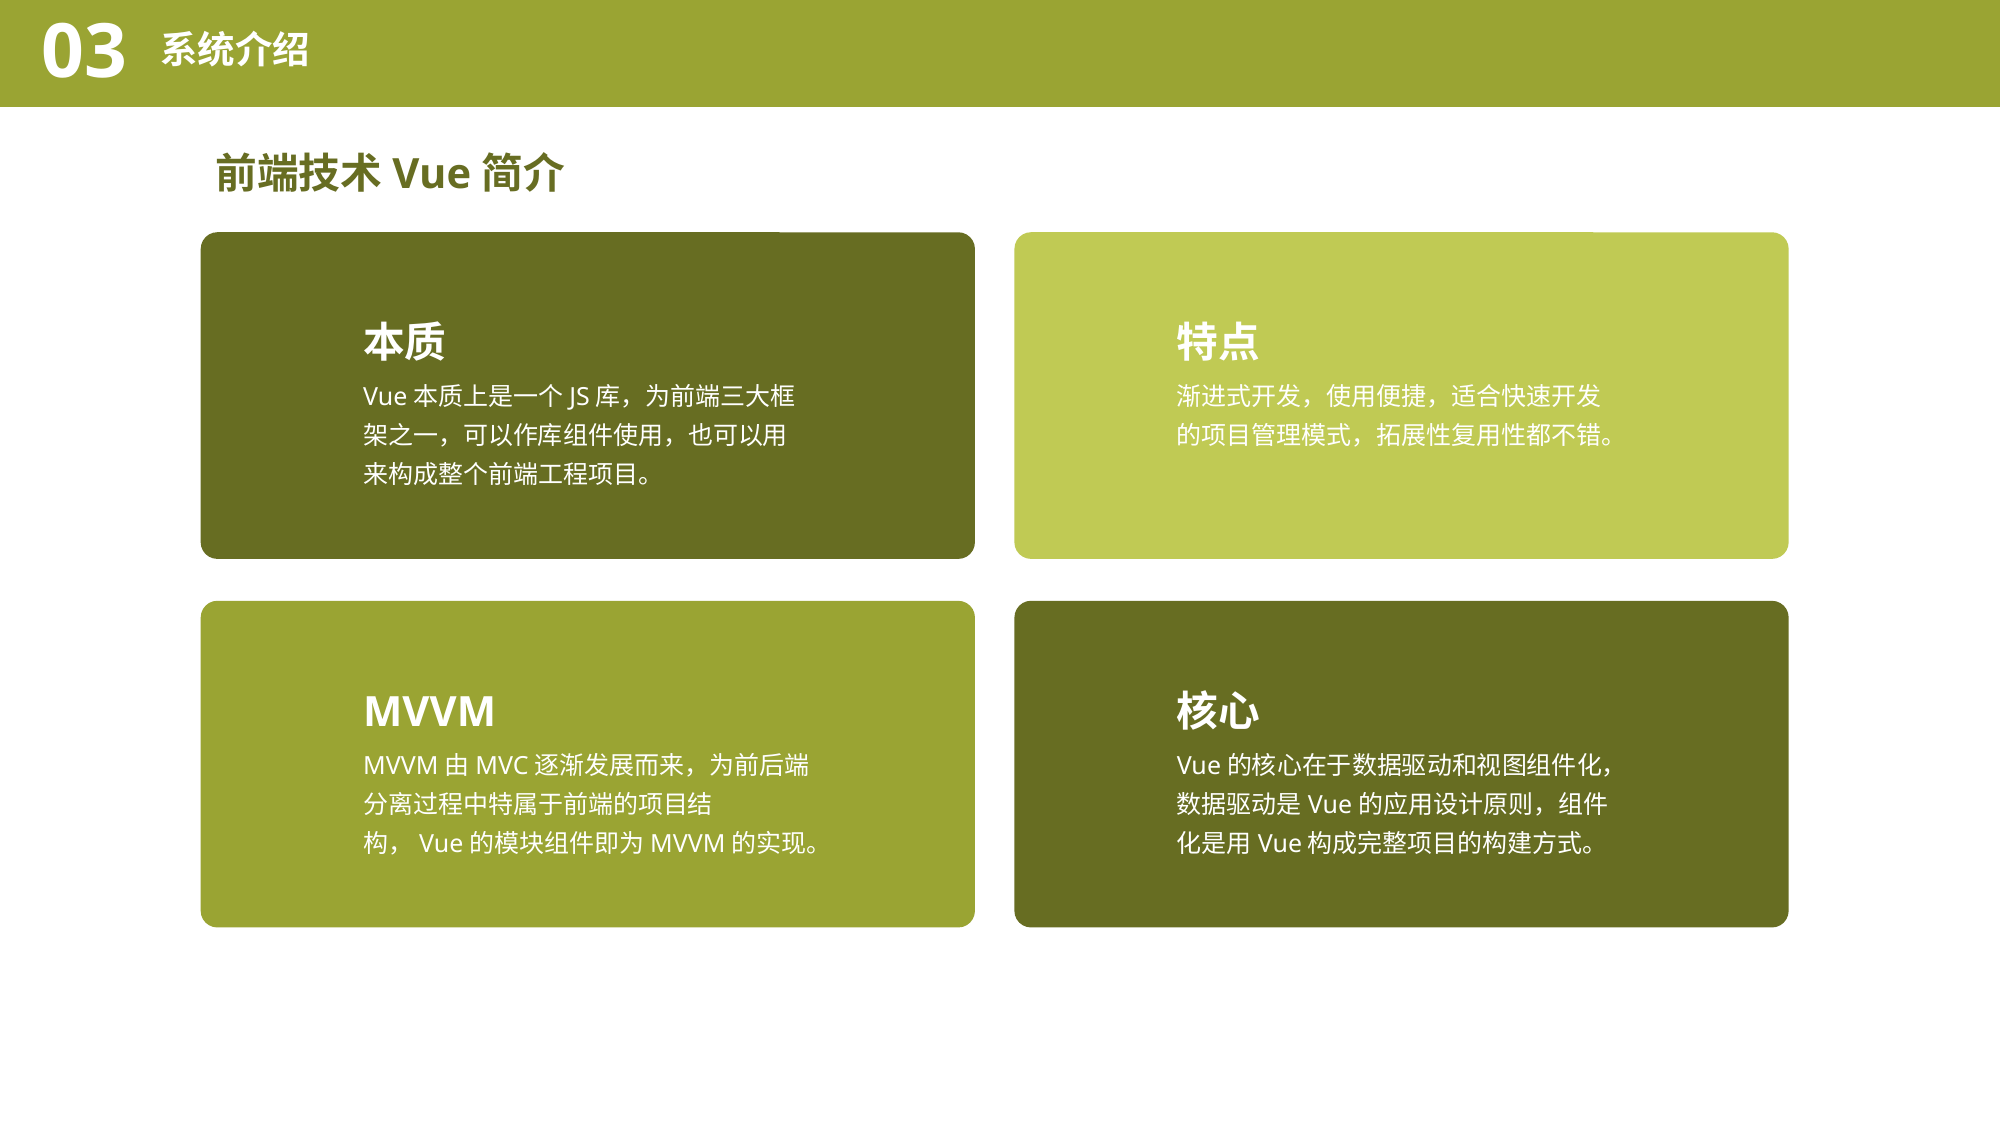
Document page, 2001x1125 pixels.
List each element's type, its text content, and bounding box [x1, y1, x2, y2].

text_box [200, 600, 975, 928]
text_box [1014, 600, 1789, 928]
list 03 [26, 13, 146, 93]
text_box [200, 232, 975, 559]
list 系统介绍 [146, 23, 772, 84]
text_box 前端技术Vue简介 [200, 124, 680, 205]
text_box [1014, 232, 1789, 559]
